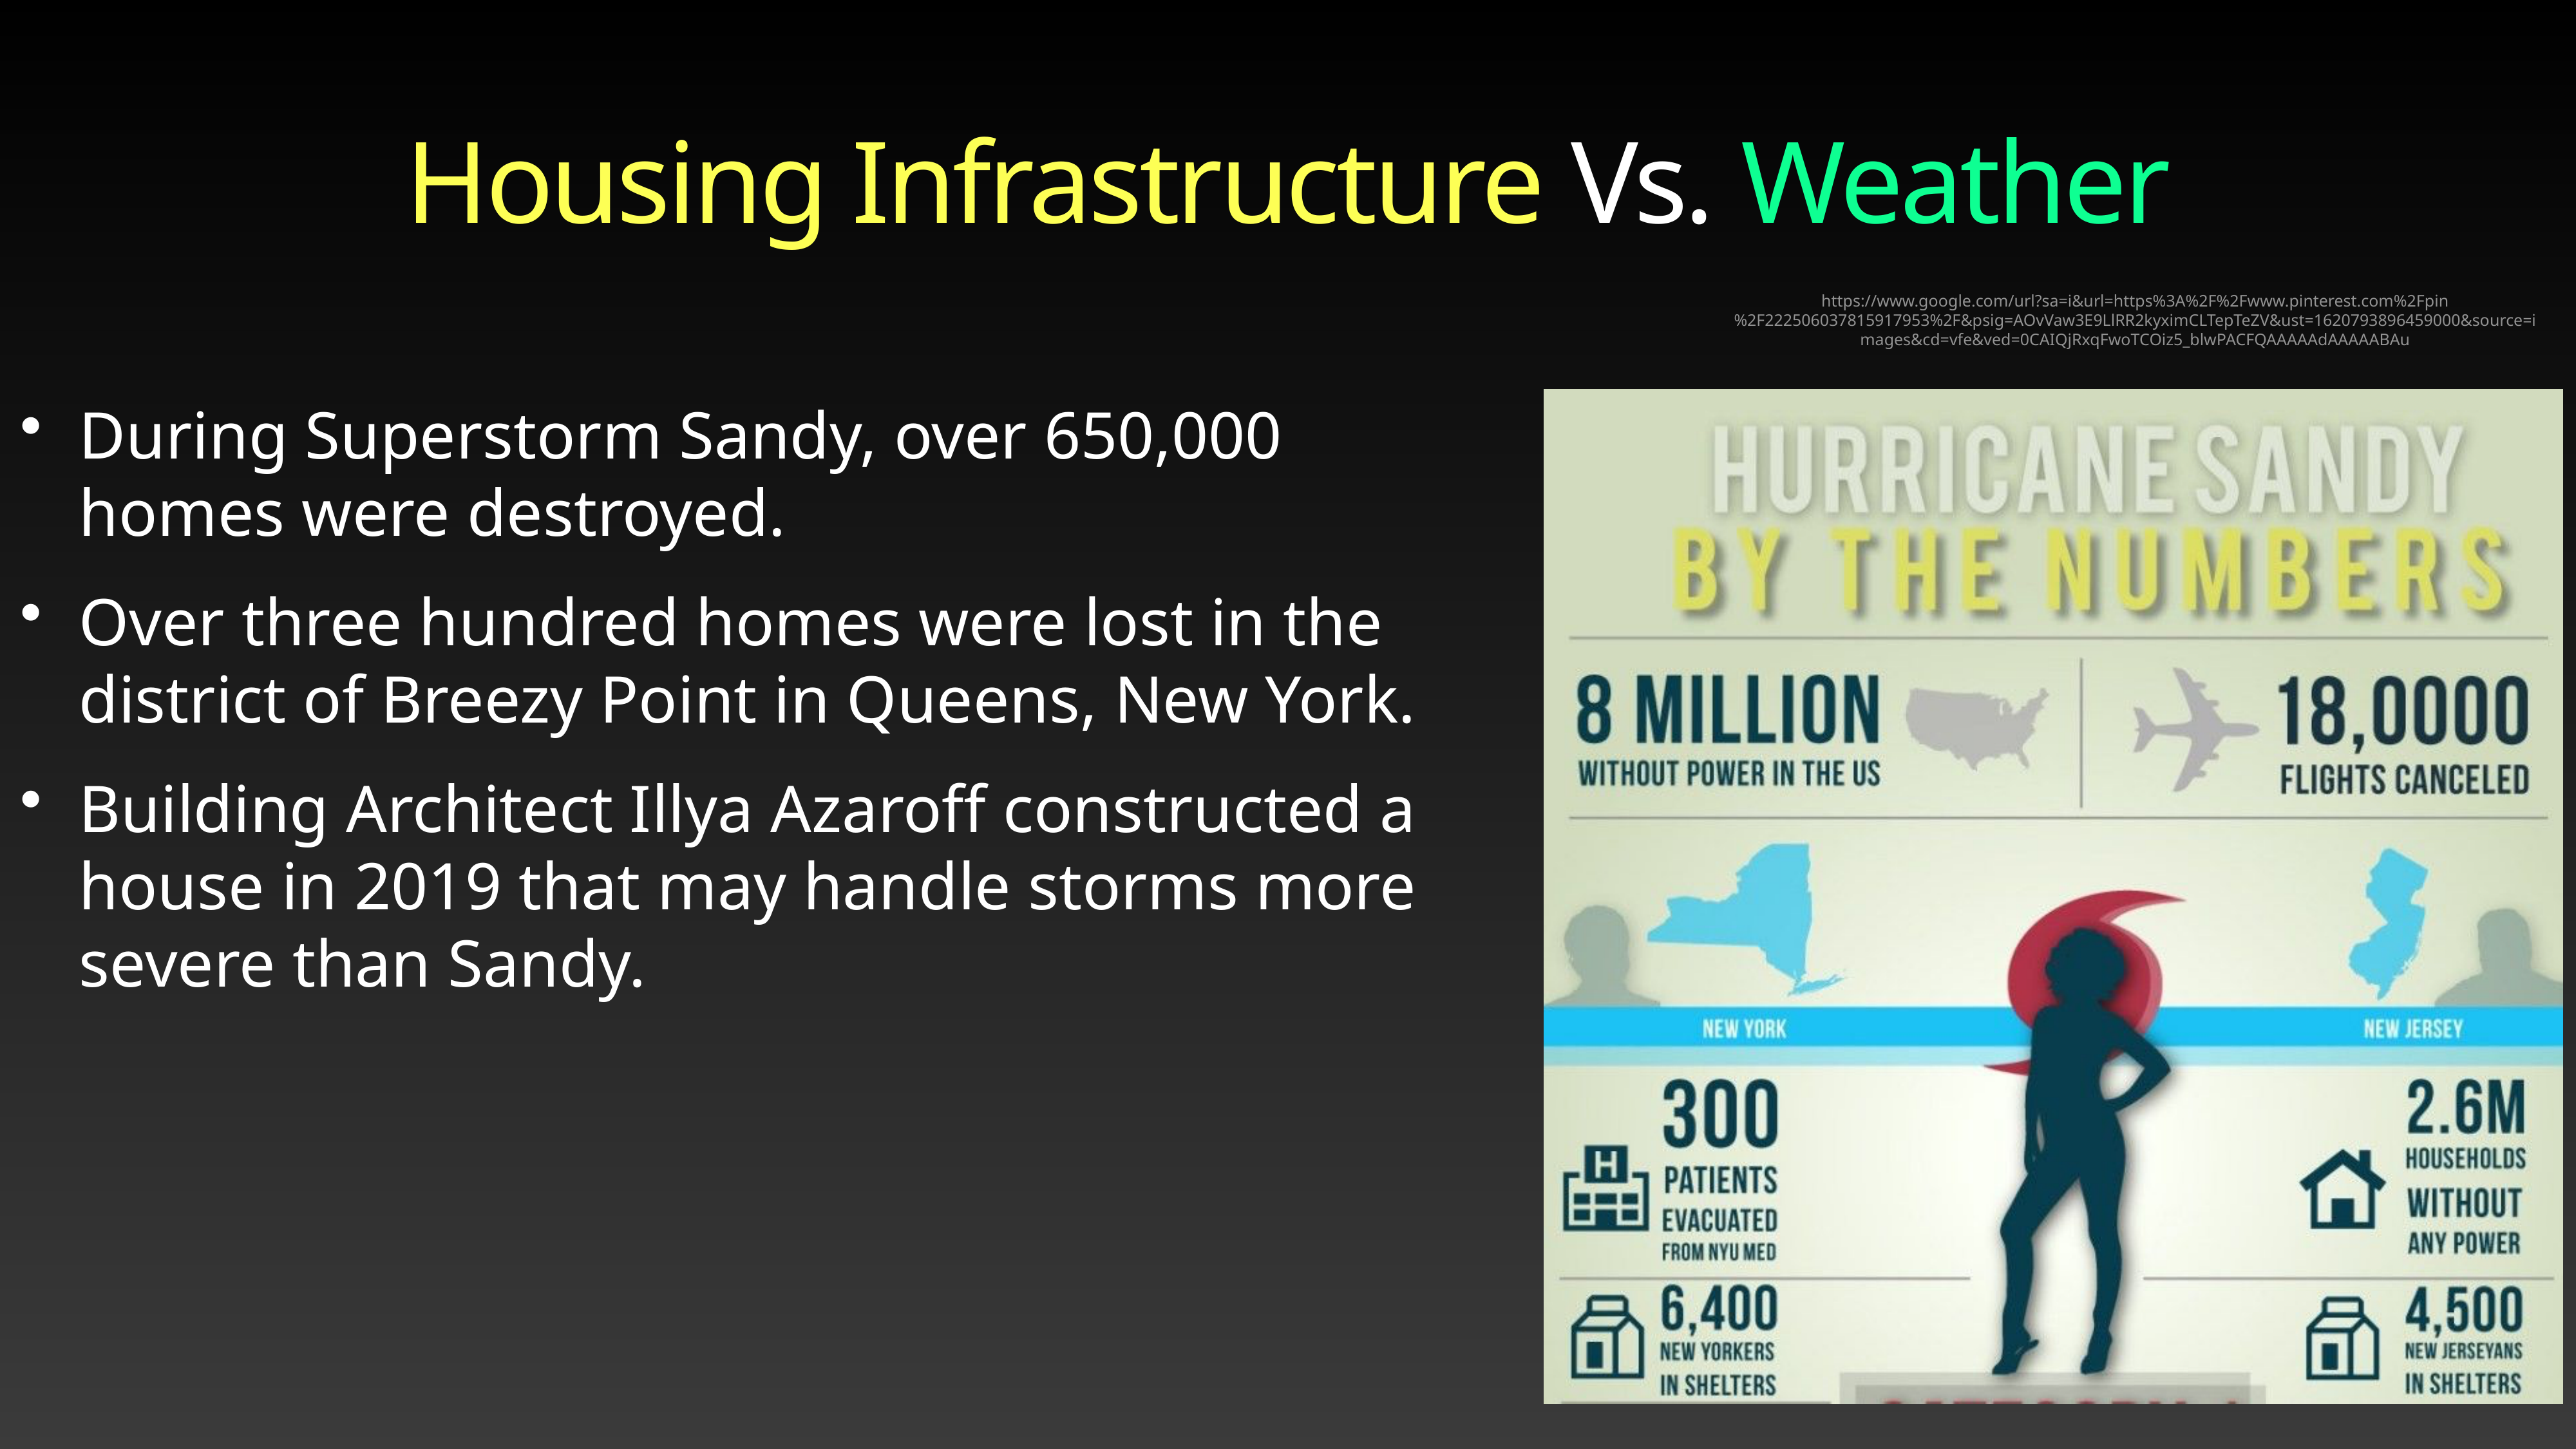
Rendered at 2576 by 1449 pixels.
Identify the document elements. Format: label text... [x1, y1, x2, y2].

text_box https://www.google.com/url?sa=i&url=https%3A%2F%2Fwww.pinterest.com%2Fpin%2F222506037815917953%2F&psig=AOvVaw3E9LlRR2kyximCLTepTeZV&ust=1620793896459000&source=images&cd=vfe&ved=0CAIQjRxqFwoTCOiz5_blwPACFQAAAAAdAAAAABAu [1723, 285, 2548, 354]
title Housing Infrastructure Vs. Weather [133, 85, 2443, 251]
list During Superstorm Sandy, over 650,000 homes were destroyed. Over three hundred homes were lost in the district of Breezy Point in Queens, New York. Building Architect Illya Azaroff constructed a house in 2019 that may handle storms more severe than Sandy. [14, 388, 1506, 1280]
picture [1544, 389, 2563, 1404]
